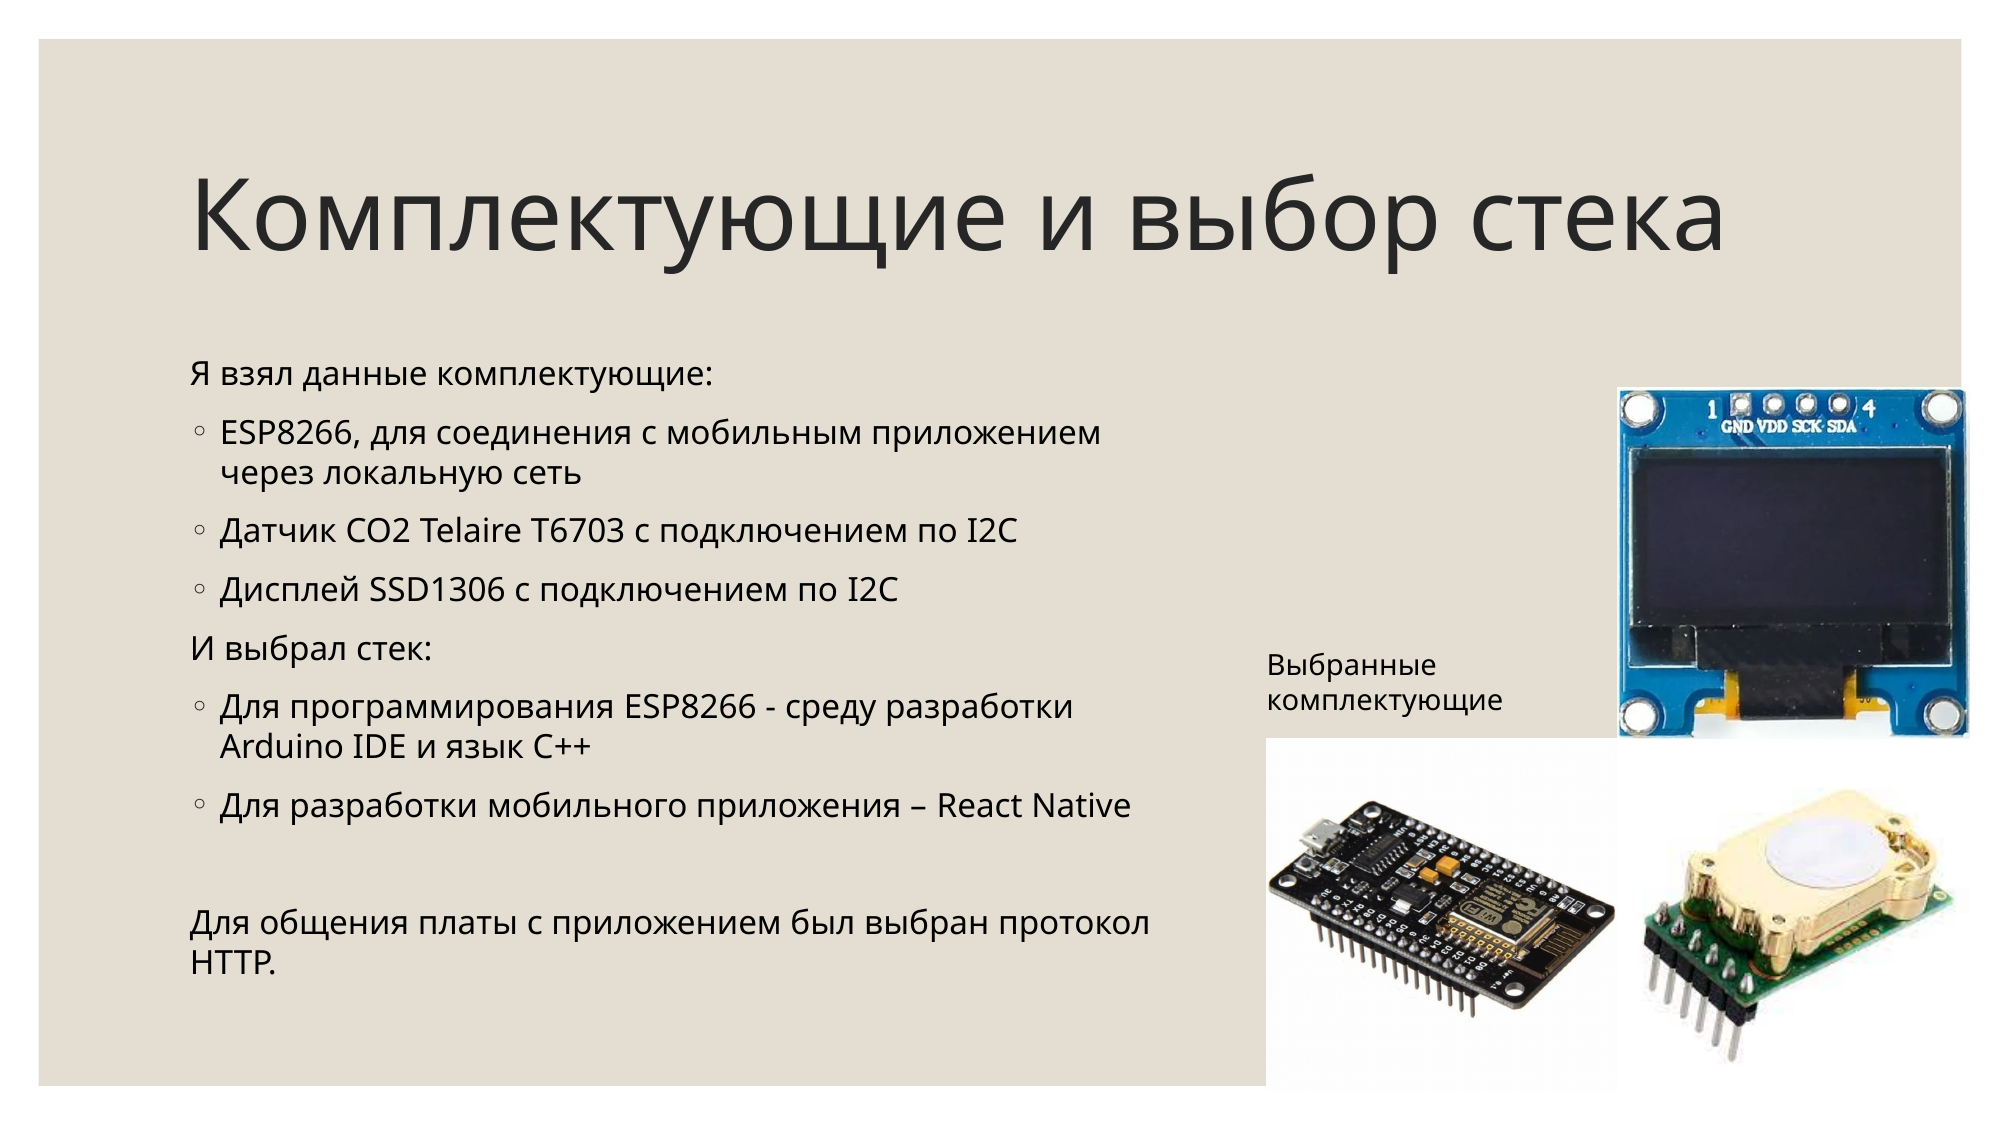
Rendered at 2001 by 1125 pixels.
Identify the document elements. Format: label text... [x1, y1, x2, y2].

text_box Выбранные комплектующие [1251, 638, 1589, 724]
title Комплектующие и выбор стека [174, 105, 1825, 331]
picture [1266, 387, 1970, 1091]
list Я взял данные комплектующие: ESP8266, для соединения с мобильным приложением через локальную сеть Датчик CO2 Telaire T6703 с подключением по I2C Дисплей SSD1306 с подключением по I2C И выбрал стек: Для программирования ESP8266 - среду разработки Arduino IDE и язык C++ Для разработки мобильного приложения – React Native Для общения платы с приложением был выбран протокол HTTP. [174, 345, 1202, 990]
